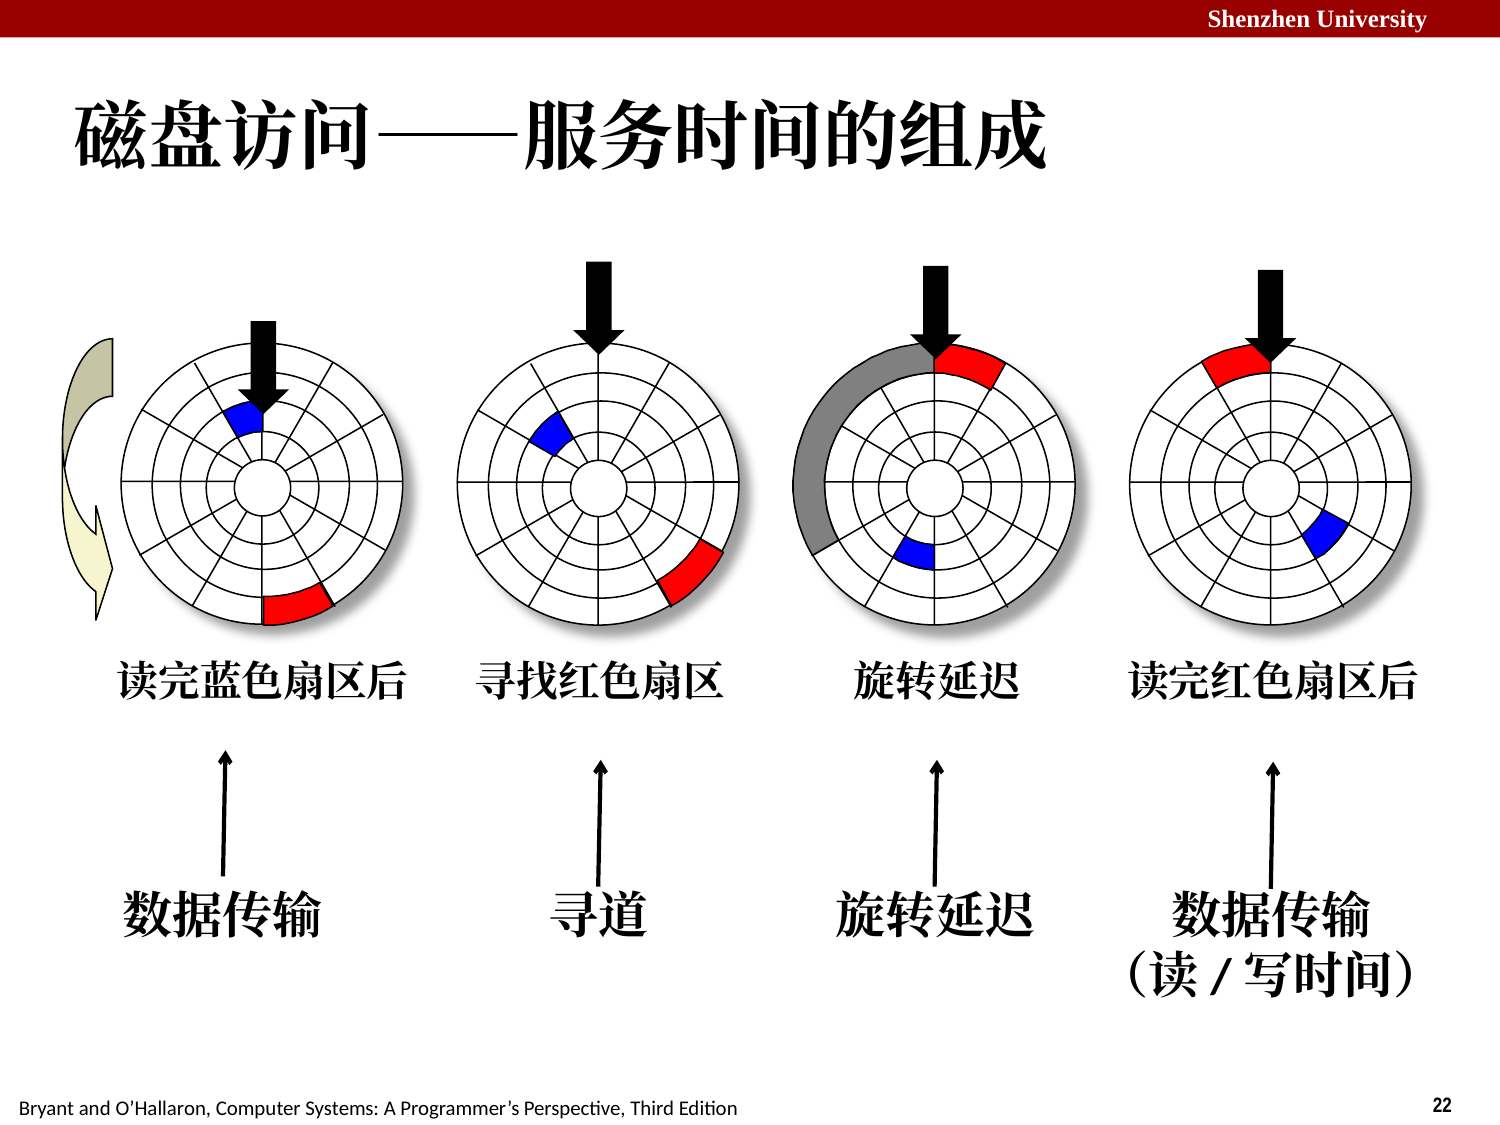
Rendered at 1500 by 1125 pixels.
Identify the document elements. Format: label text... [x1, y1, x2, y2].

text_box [872, 821, 1000, 825]
text_box 寻道 [533, 876, 664, 951]
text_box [792, 266, 1077, 627]
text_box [160, 811, 288, 815]
text_box 数据传输 [108, 876, 338, 951]
text_box 寻找红色扇区 [449, 647, 737, 713]
text_box [62, 338, 113, 621]
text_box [535, 821, 664, 825]
text_box 读完蓝色扇区后 [87, 647, 438, 713]
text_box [456, 262, 741, 627]
text_box 读完红色扇区后 [1098, 647, 1449, 713]
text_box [1128, 270, 1413, 627]
text_box 旋转延迟 [737, 647, 1098, 713]
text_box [120, 321, 405, 627]
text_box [1208, 823, 1336, 827]
title 磁盘访问——服务时间的组成 [58, 71, 1387, 197]
text_box 数据传输 （读/写时间） [1083, 876, 1459, 1011]
text_box 旋转延迟 [799, 876, 1072, 951]
